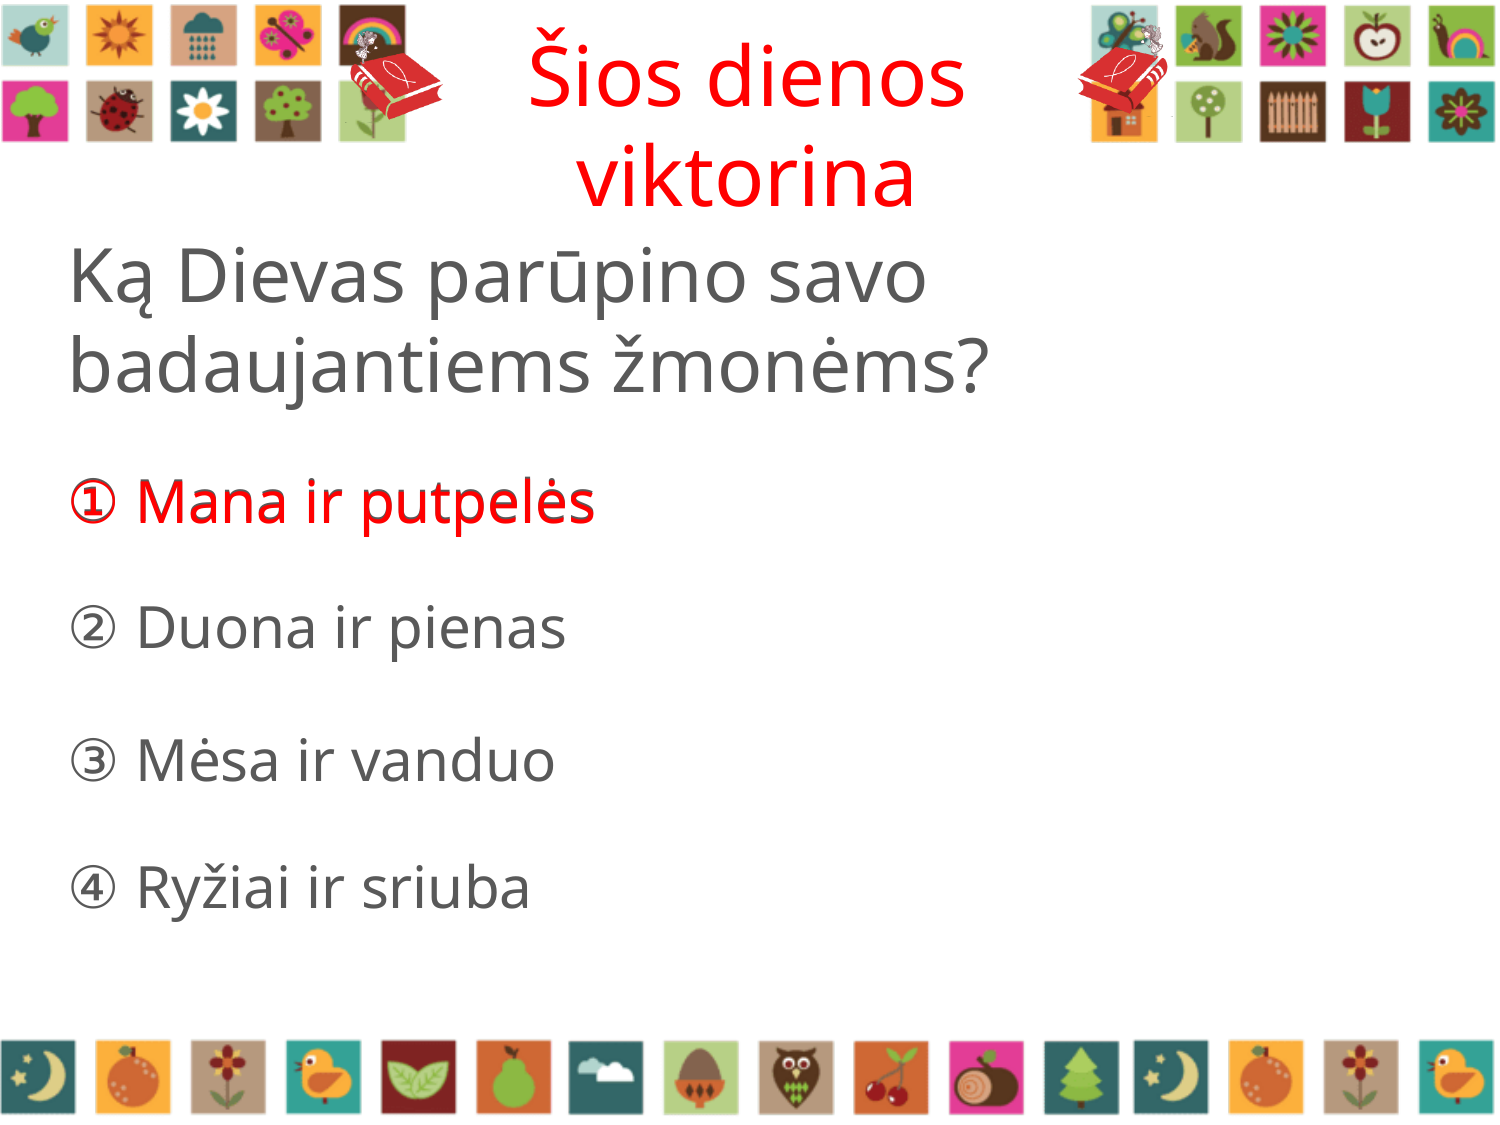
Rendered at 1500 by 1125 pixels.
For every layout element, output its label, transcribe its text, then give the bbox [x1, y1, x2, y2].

picture [1046, 3, 1500, 150]
text_box ③ Mėsa ir vanduo [53, 716, 1483, 801]
text_box ② Duona ir pienas [53, 582, 1436, 668]
text_box Ką Dievas parūpino savo badaujantiems žmonėms? [53, 219, 1436, 415]
picture [0, 3, 475, 150]
text_box Šios dienos viktorina [414, 16, 1080, 219]
text_box ④ Ryžiai ir sriuba [53, 842, 1483, 928]
text_box ① Mana ir putpelės [53, 457, 1483, 543]
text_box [0, 1028, 1500, 1118]
